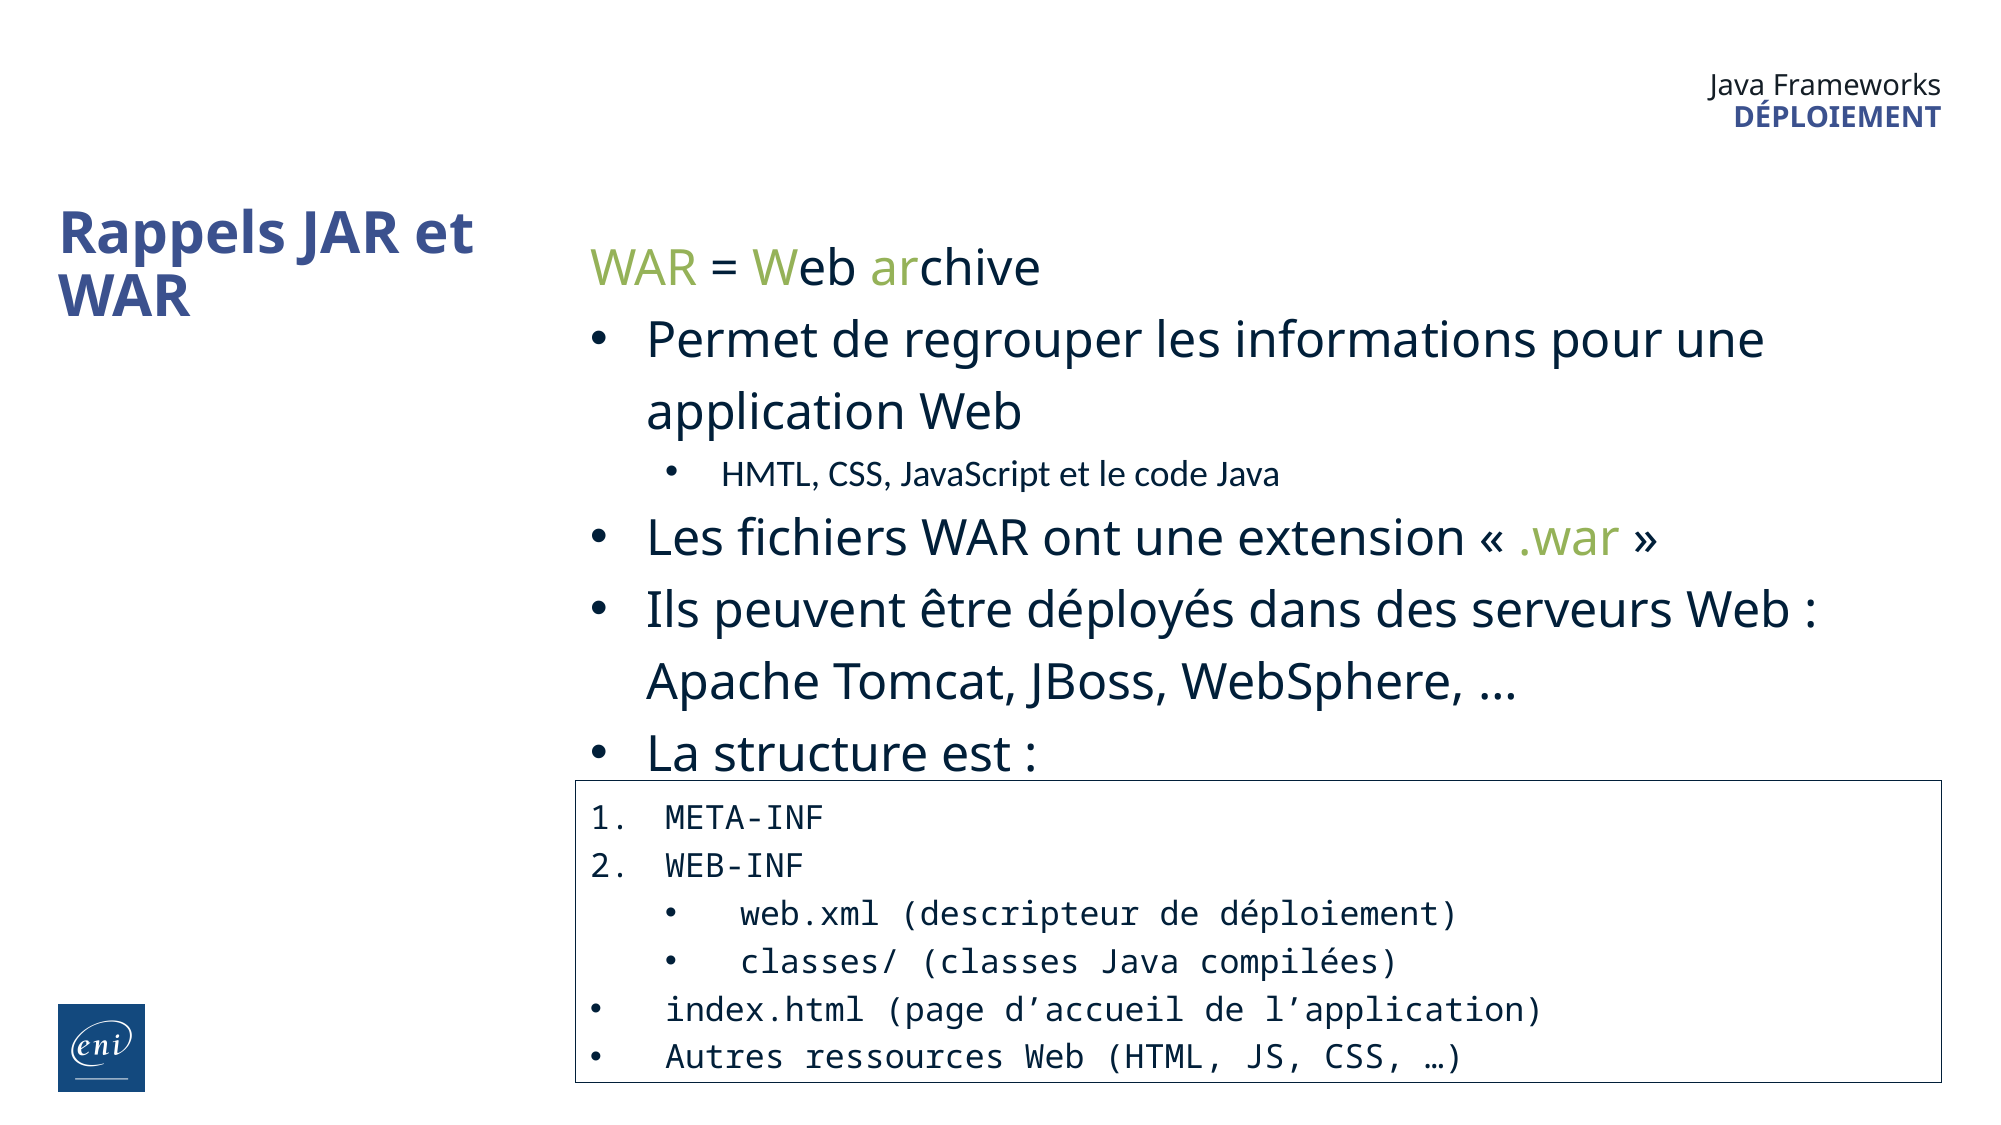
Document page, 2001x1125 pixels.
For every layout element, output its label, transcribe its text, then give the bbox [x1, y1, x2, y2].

picture [58, 1004, 145, 1092]
text_box Java Frameworks Déploiement [627, 70, 1942, 160]
text_box WAR = Web archive Permet de regrouper les informations pour une application Web HMTL, CSS, JavaScript et le code Java Les fichiers WAR ont une extension « .war » Ils peuvent être déployés dans des serveurs Web : Apache Tomcat, JBoss, WebSphere, … La structure est : [575, 216, 1942, 780]
text_box META-INF WEB-INF web.xml (descripteur de déploiement) classes/ (classes Java compilées) index.html (page d’accueil de l’application) Autres ressources Web (HTML, JS, CSS, …) [575, 780, 1942, 1083]
text_box Rappels JAR et WAR [58, 203, 526, 929]
